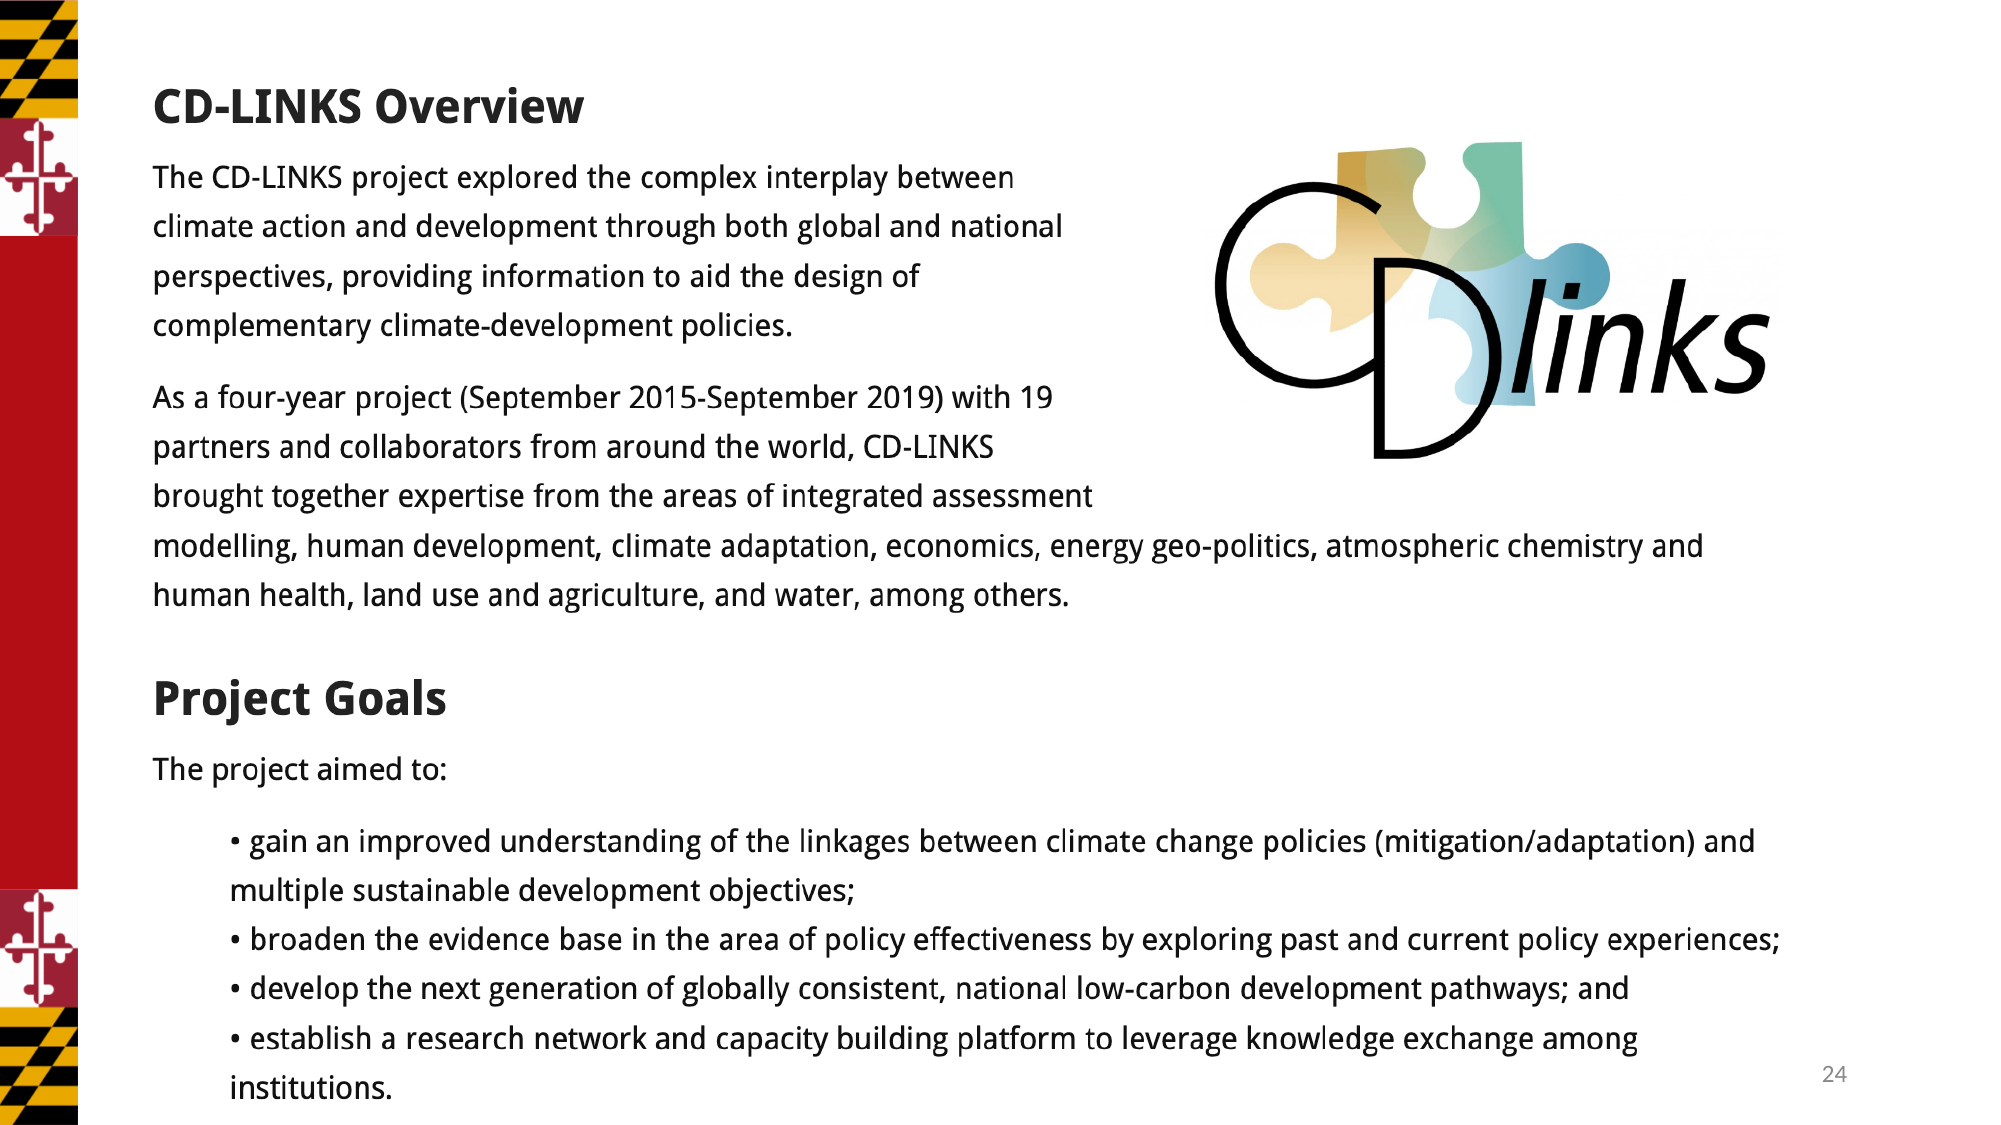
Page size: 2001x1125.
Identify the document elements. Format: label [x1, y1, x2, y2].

list [126, 48, 1819, 1125]
picture [0, 1, 78, 236]
picture [0, 890, 78, 1125]
